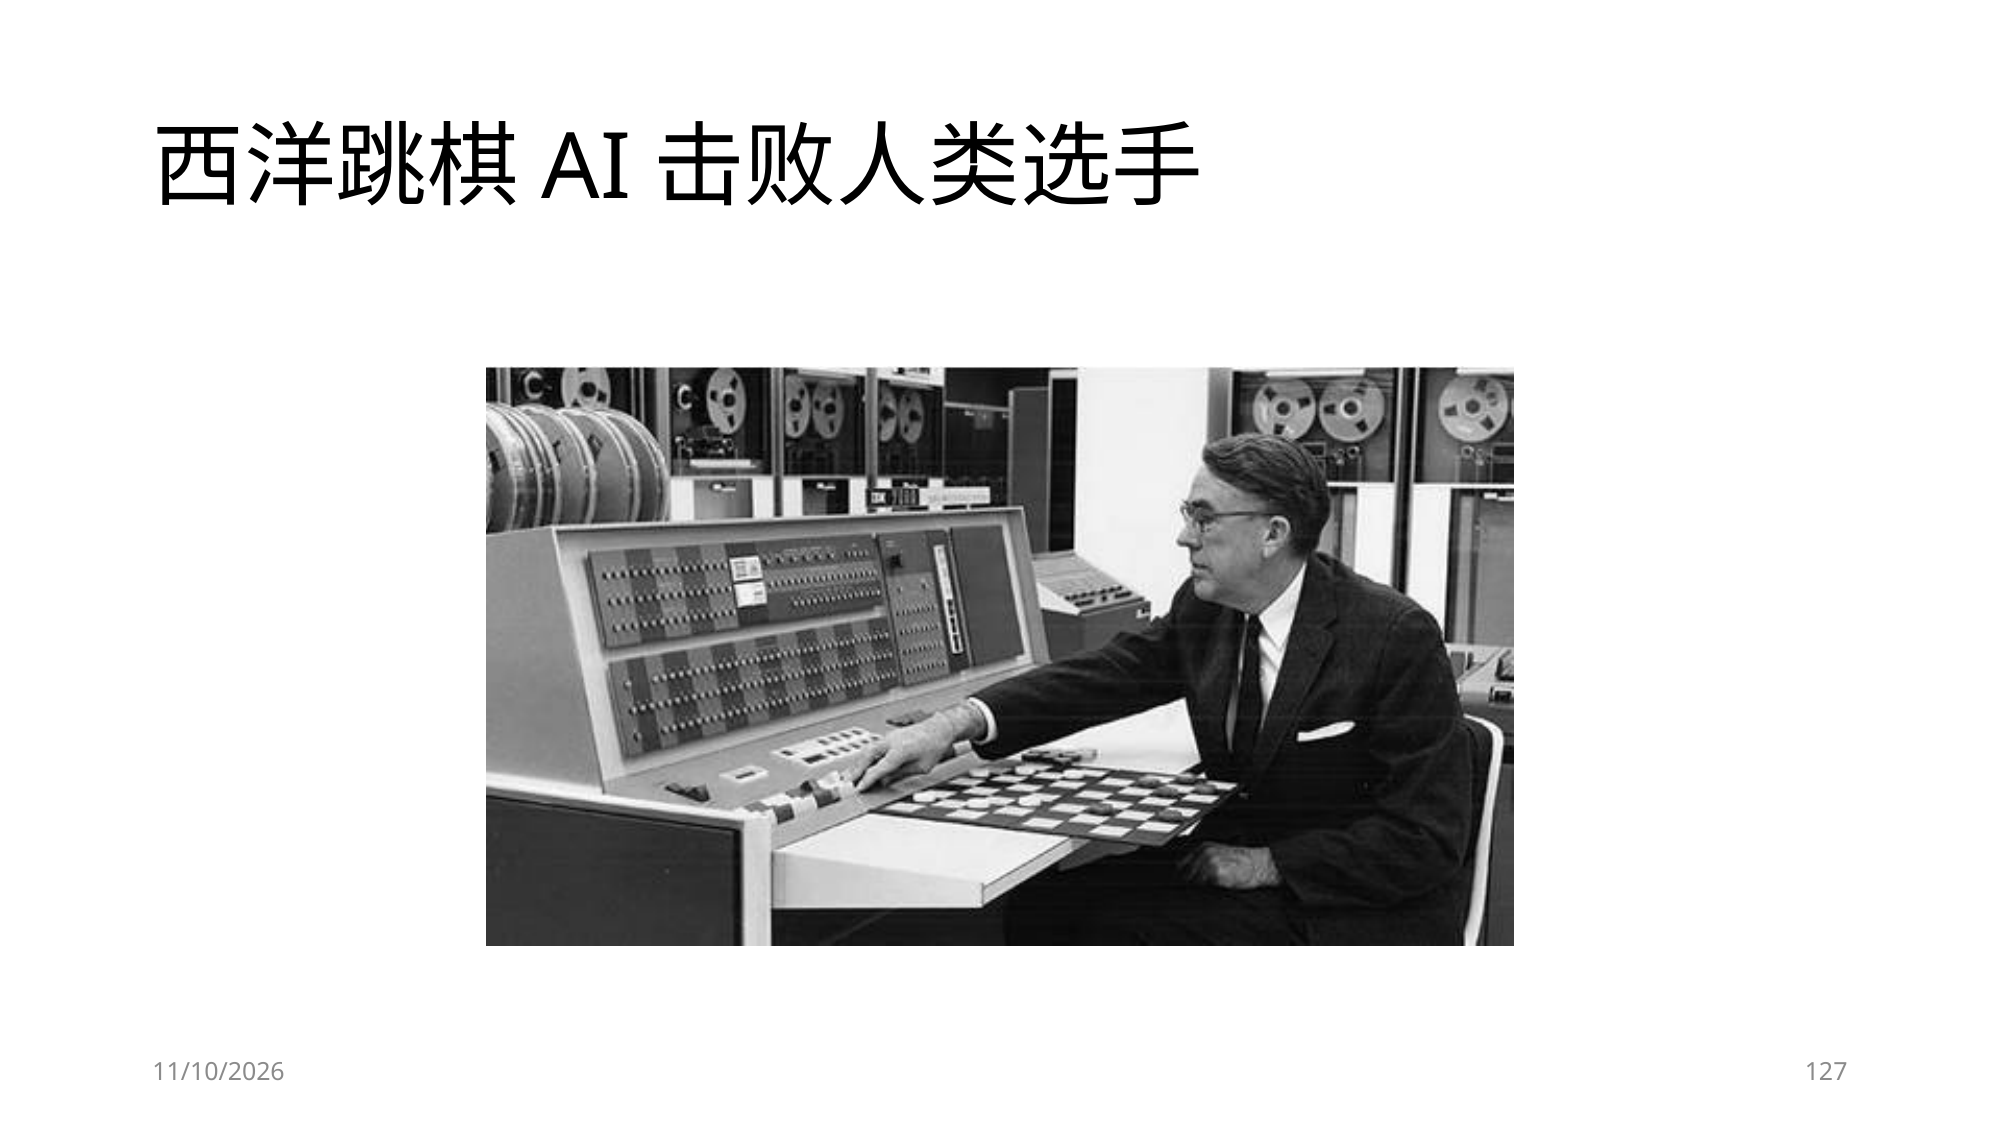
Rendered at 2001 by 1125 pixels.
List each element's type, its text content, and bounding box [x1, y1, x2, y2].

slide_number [137, 1042, 588, 1103]
title 西洋跳棋AI击败人类选手 [137, 59, 1863, 278]
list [486, 366, 1514, 946]
slide_number 127 [1412, 1042, 1863, 1103]
